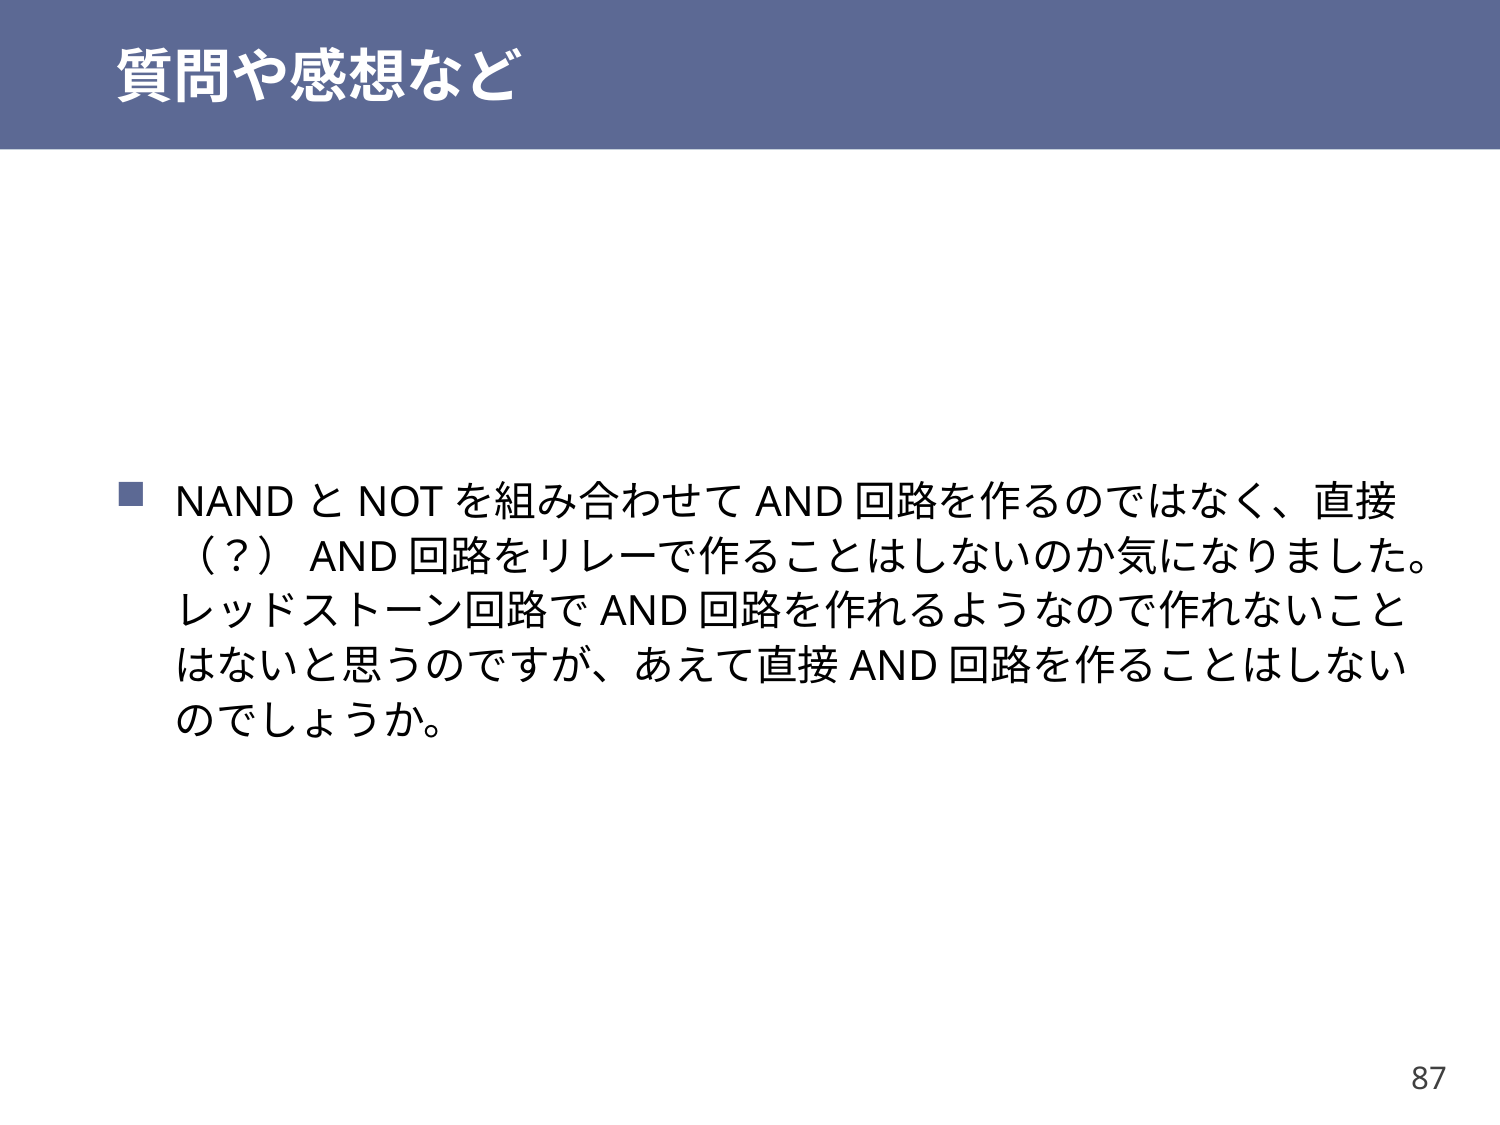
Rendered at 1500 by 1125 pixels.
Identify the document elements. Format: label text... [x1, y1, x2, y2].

list NANDとNOTを組み合わせてAND回路を作るのではなく、直接（？）AND回路をリレーで作ることはしないのか気になりました。レッドストーン回路でAND回路を作れるようなので作れないことはないと思うのですが、あえて直接AND回路を作ることはしないのでしょうか。 [100, 178, 1459, 1036]
title 質問や感想など [100, 0, 1500, 150]
